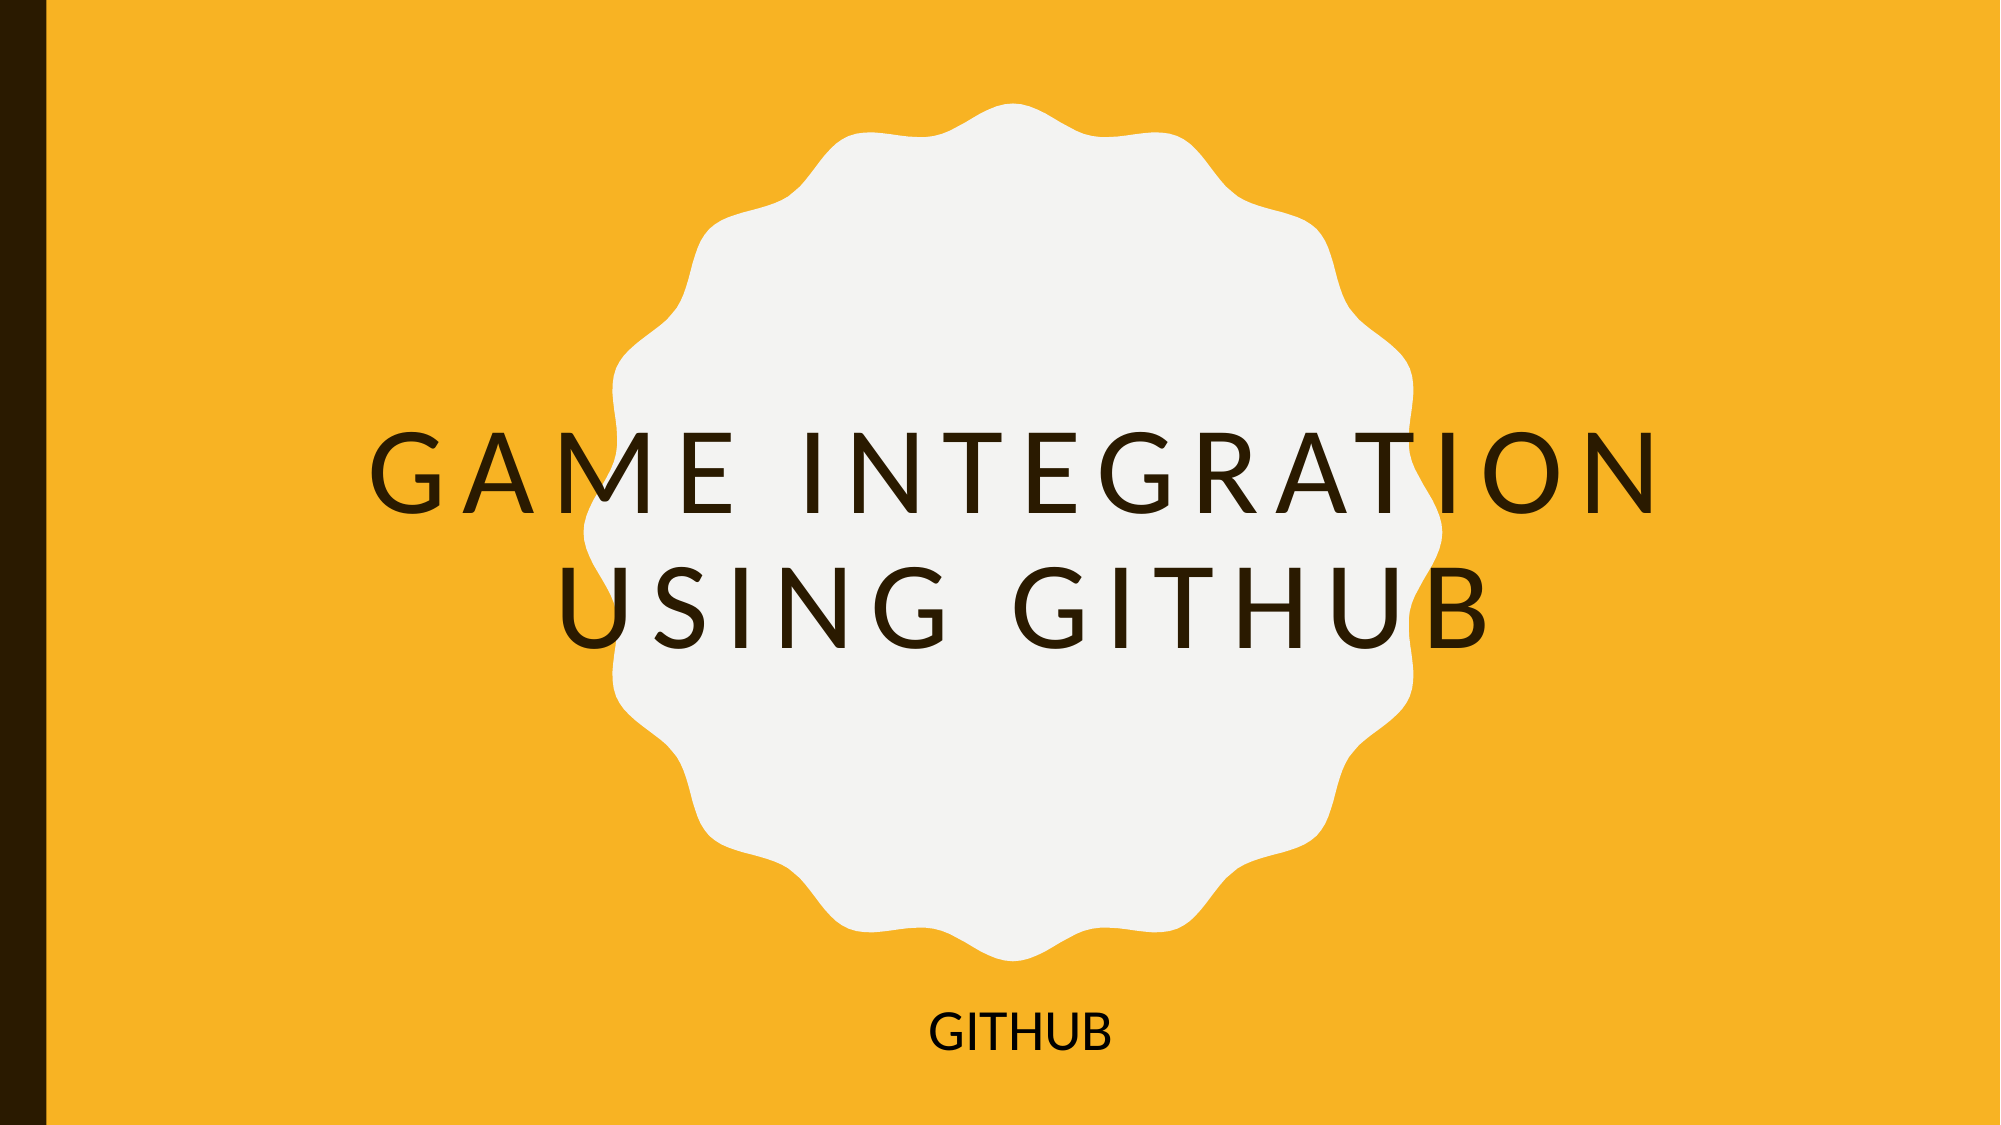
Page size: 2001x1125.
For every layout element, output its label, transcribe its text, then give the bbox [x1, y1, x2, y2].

text_box GITHUB [59, 984, 1982, 1070]
title Game Integration using GITHUB [176, 180, 1870, 902]
